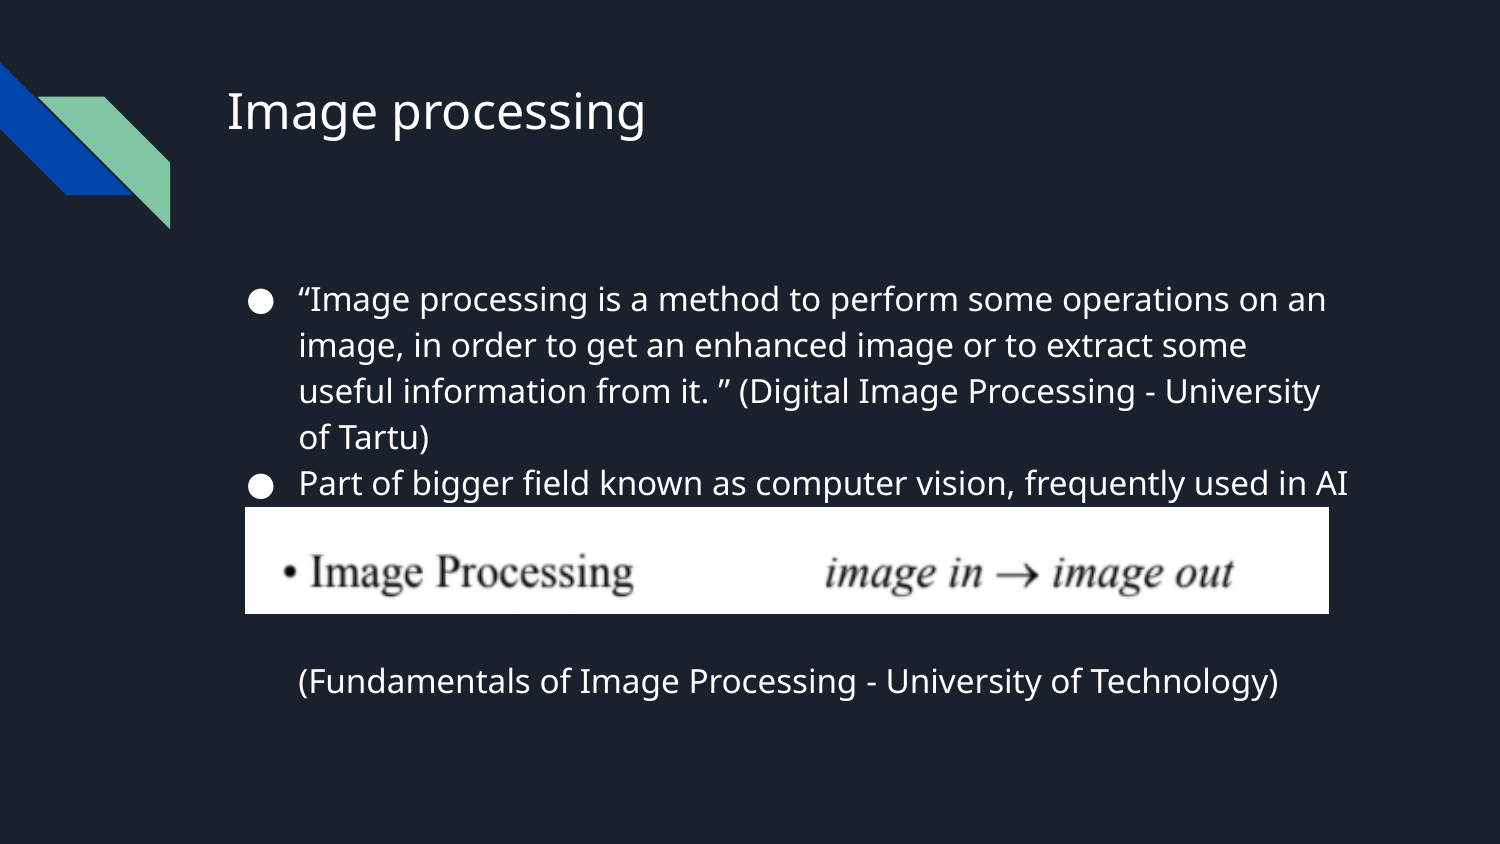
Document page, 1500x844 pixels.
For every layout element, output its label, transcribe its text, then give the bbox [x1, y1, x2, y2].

title Image processing [212, 64, 1368, 215]
list “Image processing is a method to perform some operations on an image, in order to get an enhanced image or to extract some useful information from it. ” (Digital Image Processing - University of Tartu) Part of bigger field known as computer vision, frequently used in AI (Fundamentals of Image Processing - University of Technology) [212, 257, 1368, 735]
picture [245, 507, 1330, 614]
